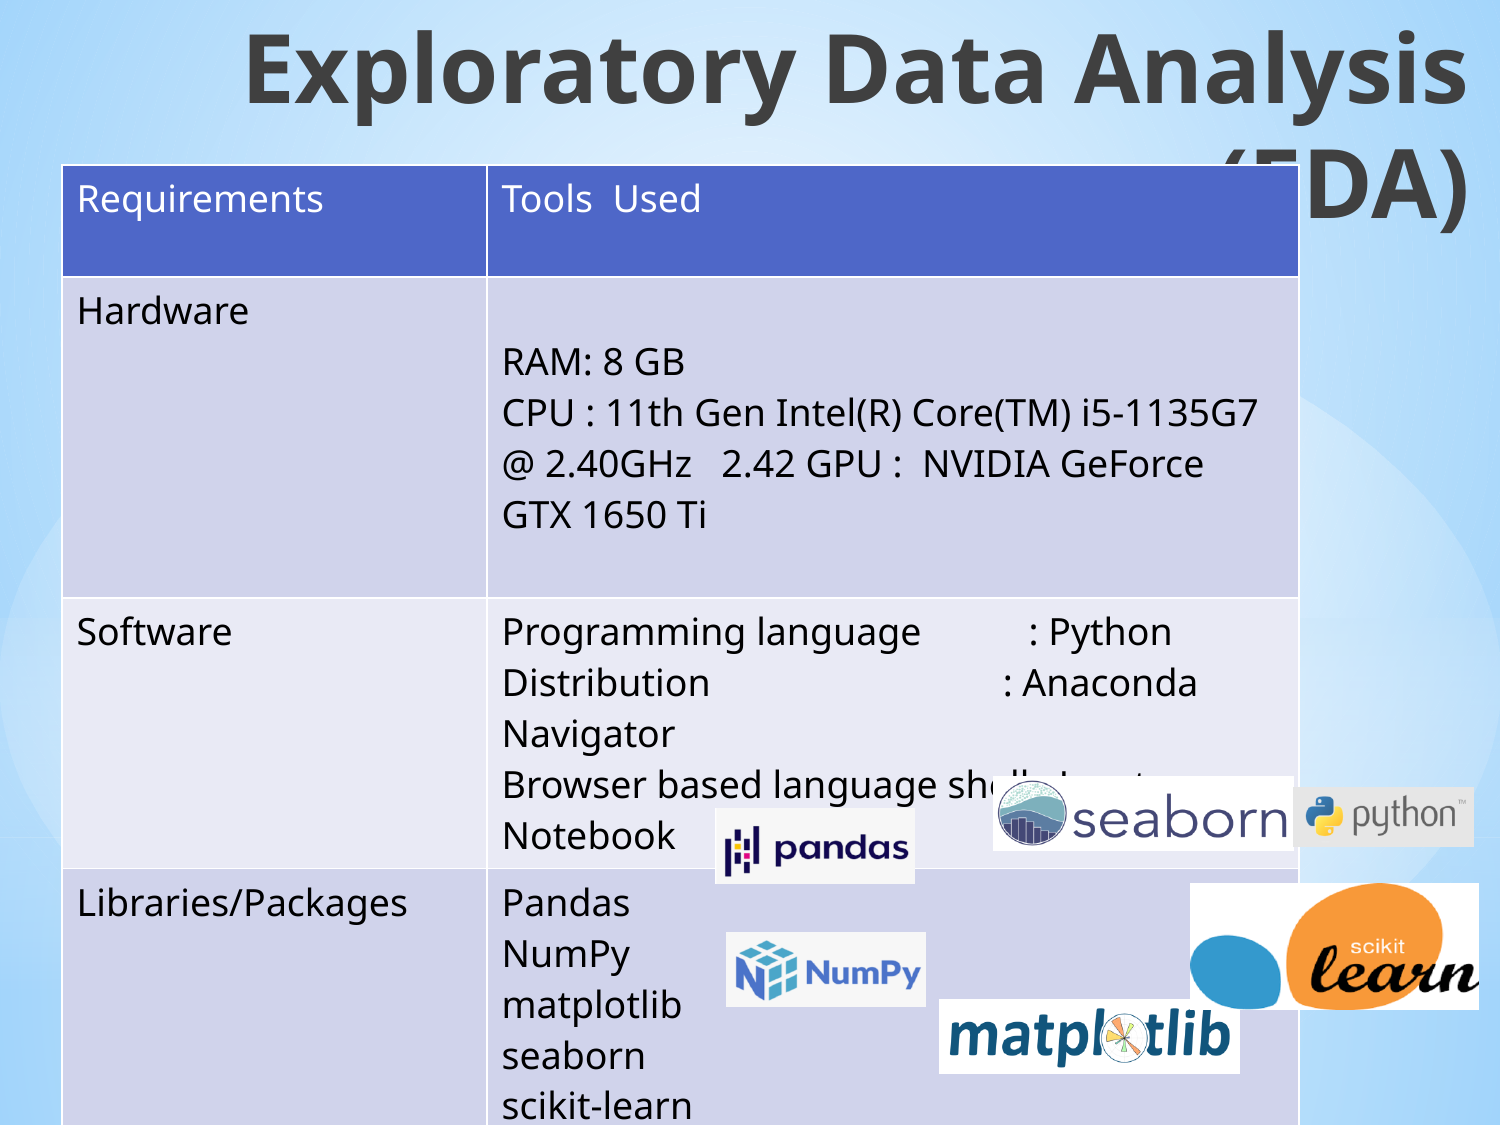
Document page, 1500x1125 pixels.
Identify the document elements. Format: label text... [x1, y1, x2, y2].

picture [939, 883, 1479, 1075]
table_cell Hardware [63, 278, 486, 597]
picture [715, 808, 915, 885]
table_cell Libraries/Packages [63, 869, 486, 1125]
table_cell Pandas NumPy matplotlib seaborn scikit-learn [488, 869, 1298, 1125]
picture [992, 776, 1475, 851]
table_header Requirements [63, 166, 486, 276]
table_cell Software [63, 599, 486, 868]
text_box Exploratory Data Analysis (EDA) [24, 0, 1485, 230]
picture [725, 932, 926, 1007]
table_header Tools Used [488, 166, 1298, 276]
table_cell RAM: 8 GB CPU : 11th Gen Intel(R) Core(TM) i5-1135G7 @ 2.40GHz 2.42 GPU : NVIDIA GeForce GTX 1650 Ti [488, 278, 1298, 597]
table_cell Programming language : Python Distribution : Anaconda Navigator Browser based language shell : Jupyter Notebook [488, 599, 1298, 868]
